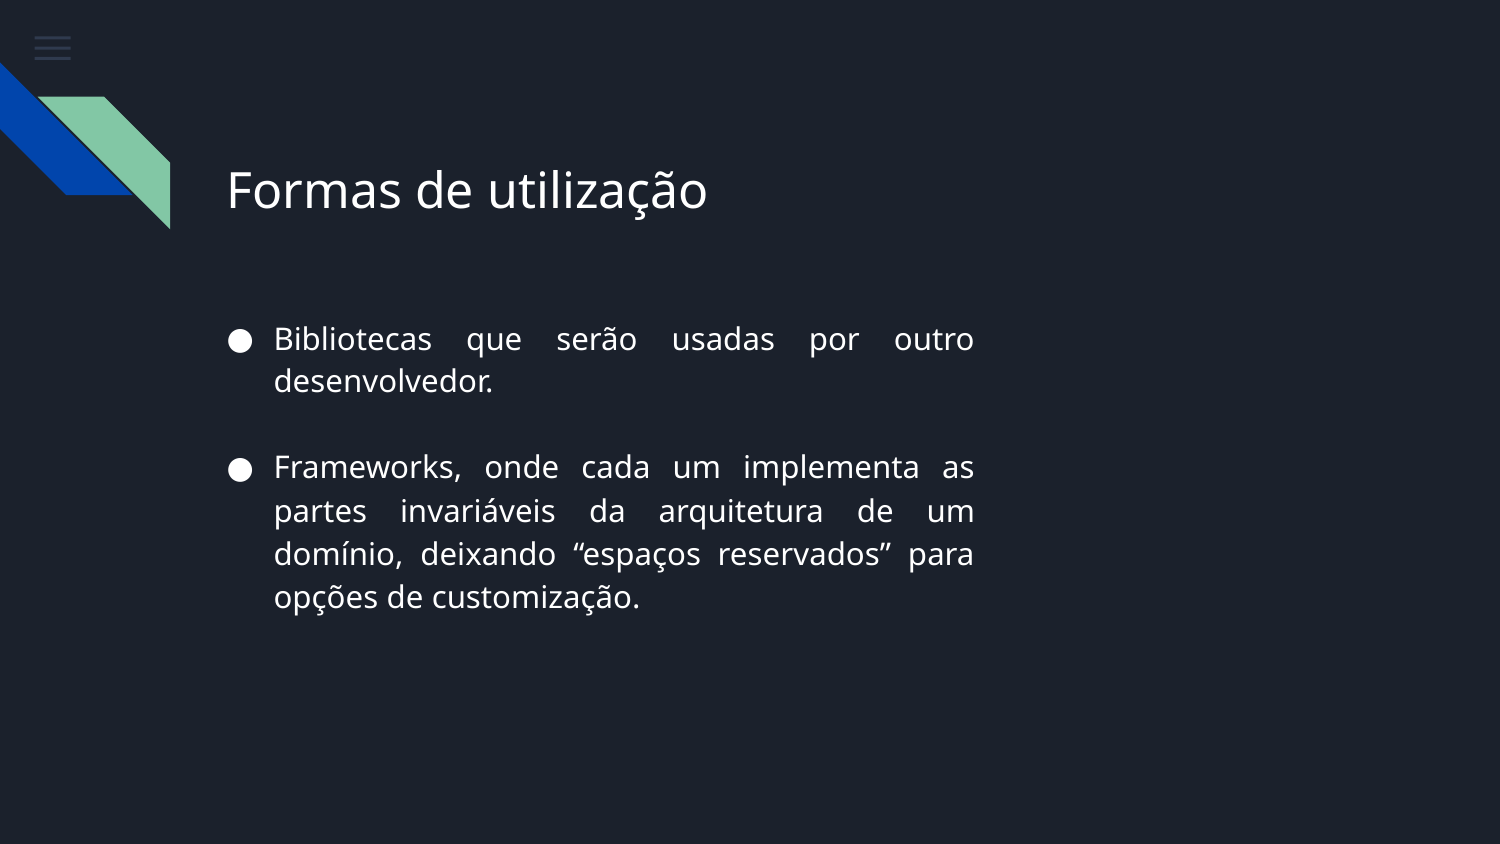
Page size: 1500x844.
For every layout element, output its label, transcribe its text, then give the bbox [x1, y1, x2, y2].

list Bibliotecas que serão usadas por outro desenvolvedor. Frameworks, onde cada um implementa as partes invariáveis ​​da arquitetura de um domínio, deixando “espaços reservados” para opções de customização. [211, 298, 991, 777]
title Formas de utilização [211, 143, 1107, 228]
